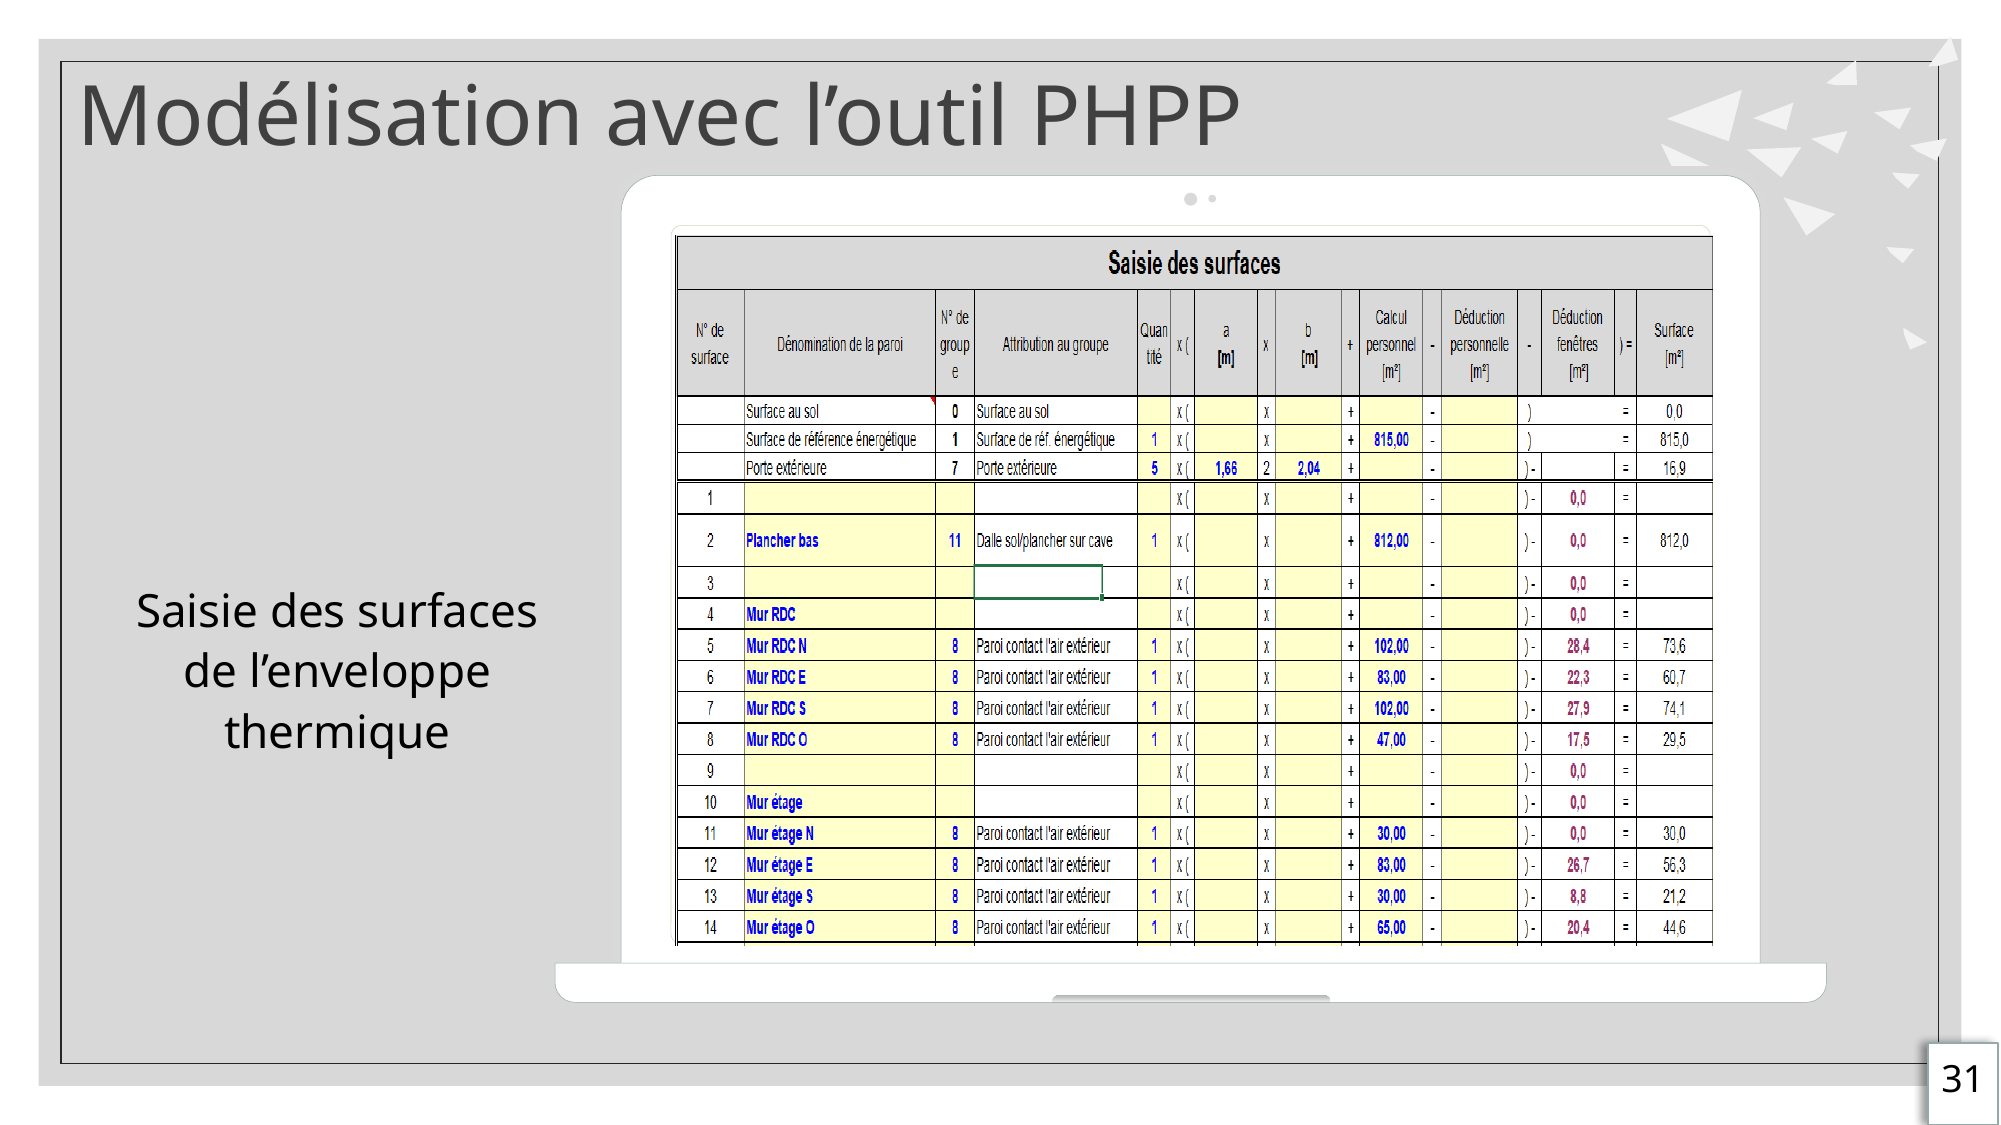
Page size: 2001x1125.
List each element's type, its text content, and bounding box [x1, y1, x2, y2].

text_box 31 [1927, 1042, 1999, 1125]
list Saisie des surfaces de l’enveloppe thermique [95, 568, 580, 659]
title Modélisation avec l’outil PHPP [62, 0, 1713, 238]
picture [675, 235, 1713, 946]
